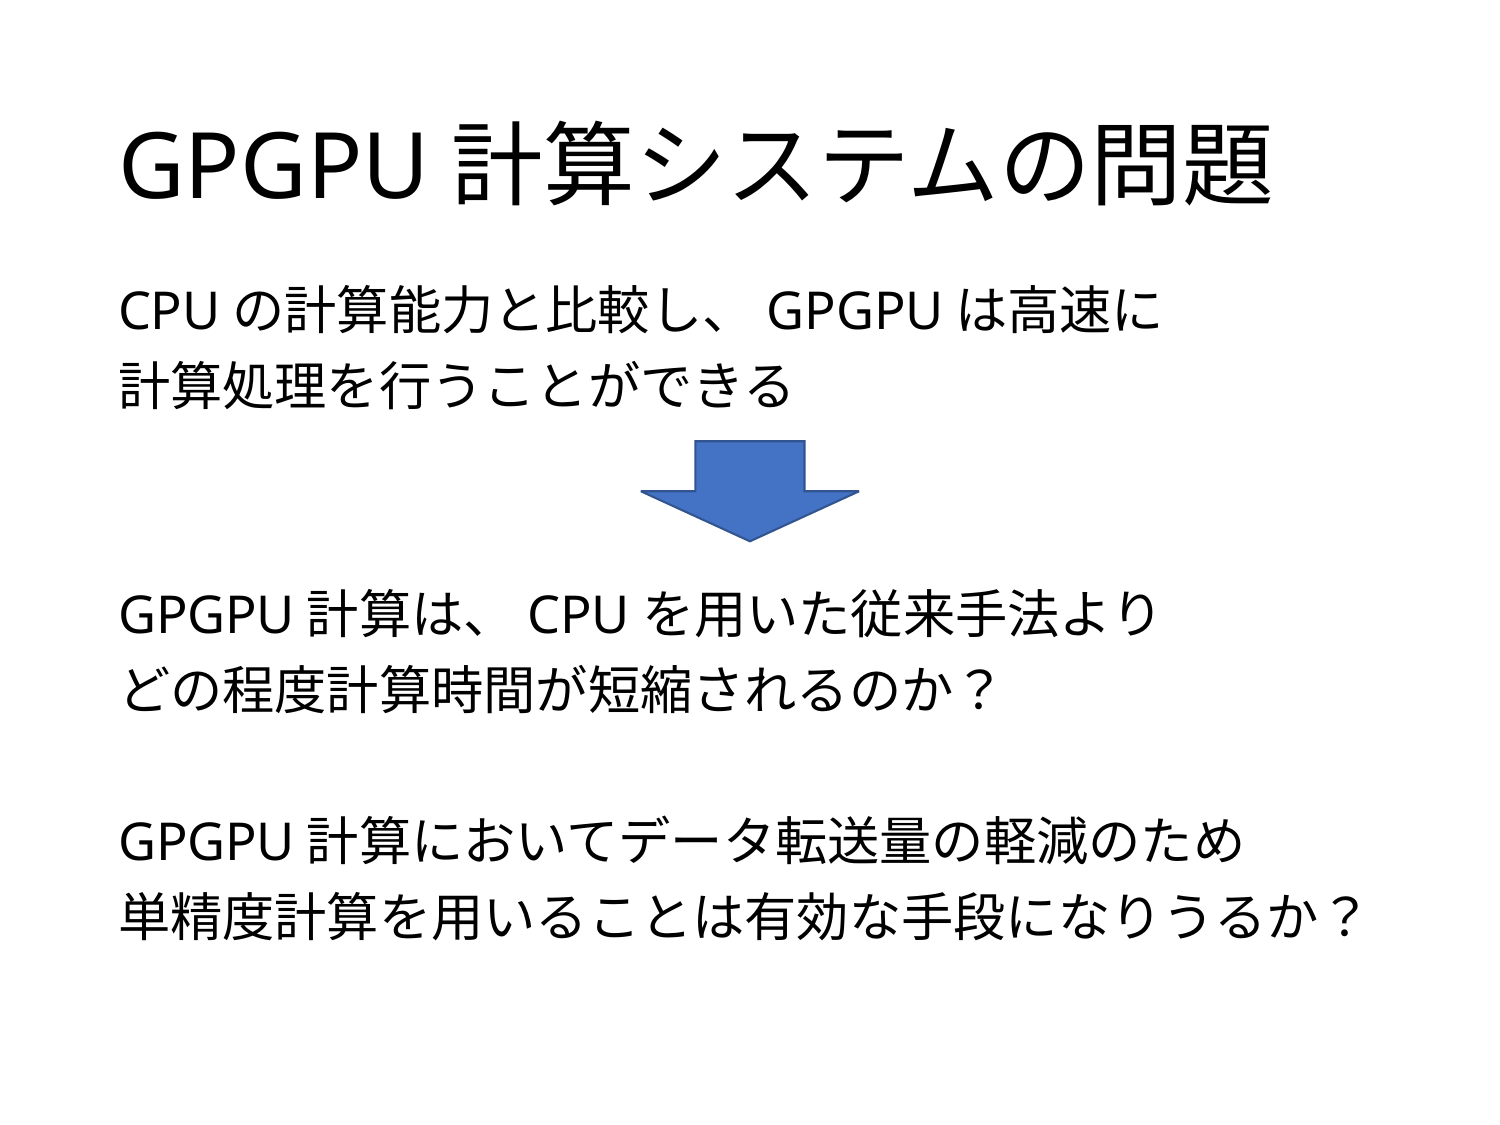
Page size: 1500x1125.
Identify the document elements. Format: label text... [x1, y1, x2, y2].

title GPGPU計算システムの問題 [103, 59, 1397, 277]
list CPUの計算能力と比較し、GPGPUは高速に 計算処理を行うことができる GPGPU計算は、CPUを用いた従来手法より どの程度計算時間が短縮されるのか？ GPGPU計算においてデータ転送量の軽減のため 単精度計算を用いることは有効な手段になりうるか？ [103, 277, 1430, 967]
text_box [640, 440, 860, 543]
